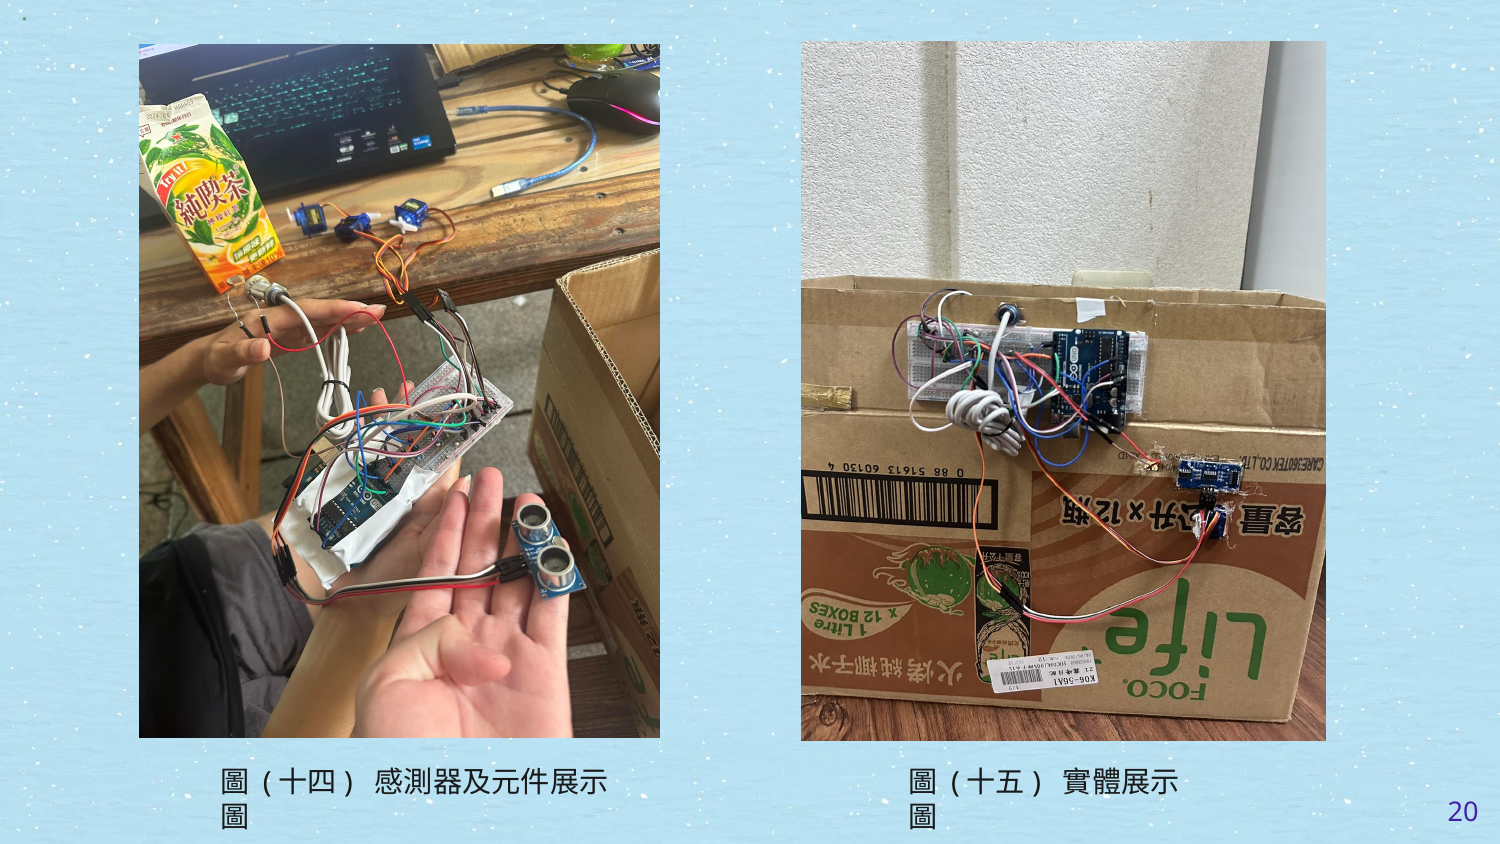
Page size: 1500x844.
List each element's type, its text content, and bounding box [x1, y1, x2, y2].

text_box 圖 (十四) 感測器及元件展示圖 [205, 748, 635, 844]
slide_number 20 [1403, 779, 1494, 844]
picture [0, 0, 1500, 844]
text_box 圖 (十五) 實體展示圖 [893, 749, 1205, 844]
